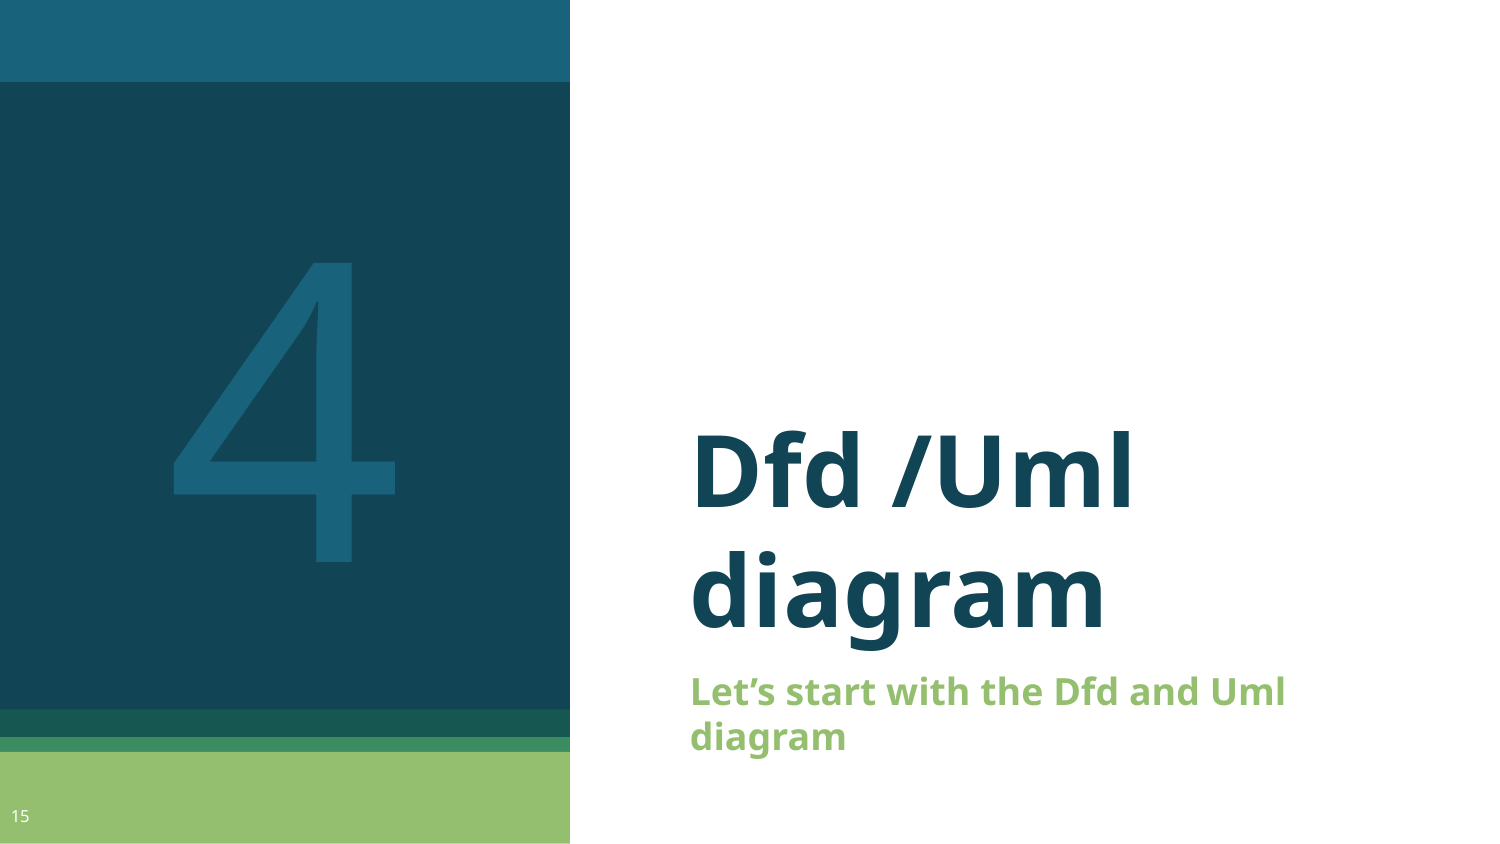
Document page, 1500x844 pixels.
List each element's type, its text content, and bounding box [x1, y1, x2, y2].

title Dfd /Uml diagram [674, 472, 1414, 653]
slide_number 15 [0, 790, 49, 844]
subtitle Let’s start with the Dfd and Uml diagram [674, 653, 1414, 783]
text_box 4 [0, 82, 570, 709]
